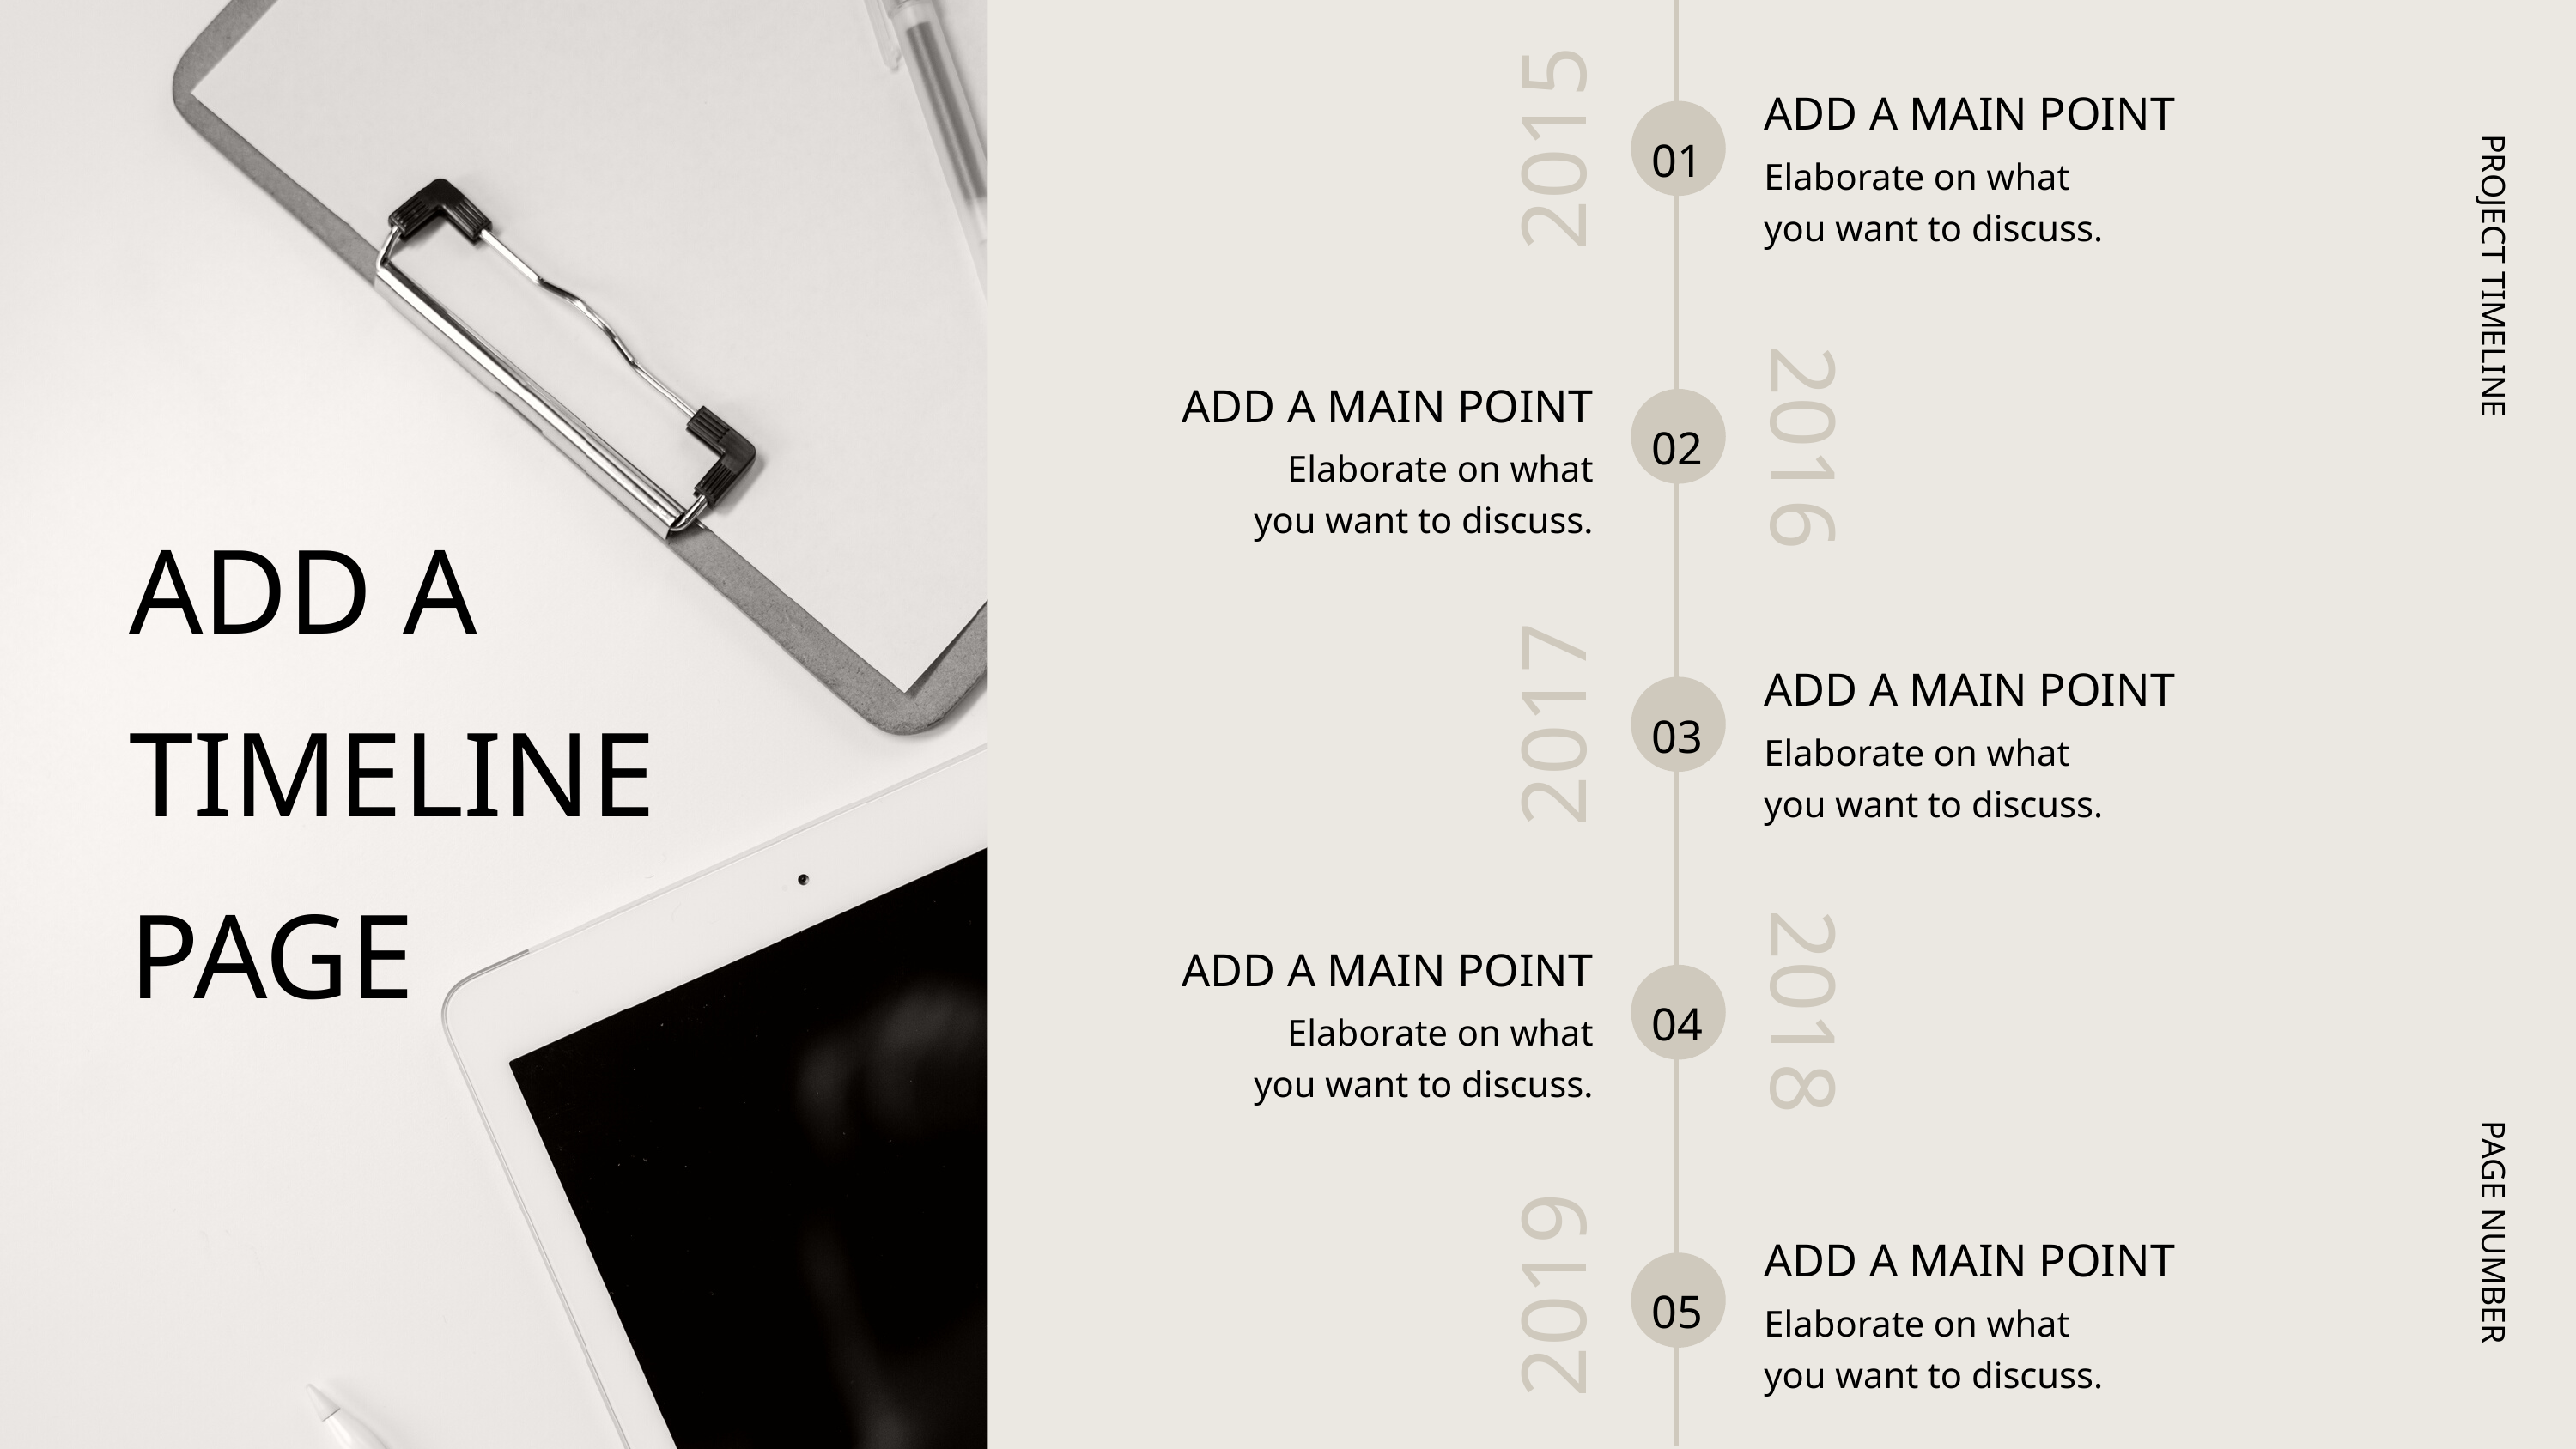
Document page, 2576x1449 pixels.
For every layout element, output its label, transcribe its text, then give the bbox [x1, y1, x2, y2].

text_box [1631, 964, 1726, 1060]
text_box 2015 [1475, 0, 1605, 326]
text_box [1764, 74, 2239, 241]
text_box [1631, 676, 1726, 773]
picture [0, 0, 988, 1449]
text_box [2482, 104, 2523, 1345]
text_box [1764, 1222, 2239, 1389]
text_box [1764, 650, 2239, 817]
text_box 2017 [1475, 547, 1605, 721]
text_box 2016 [1753, 270, 1882, 626]
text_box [1119, 931, 1594, 1098]
text_box 2017 [1475, 732, 1605, 902]
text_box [1119, 367, 1594, 534]
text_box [1631, 100, 1726, 197]
text_box 2019 [1475, 1118, 1605, 1449]
text_box 2018 [1753, 834, 1882, 1190]
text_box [1631, 1252, 1726, 1349]
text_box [1631, 388, 1726, 484]
